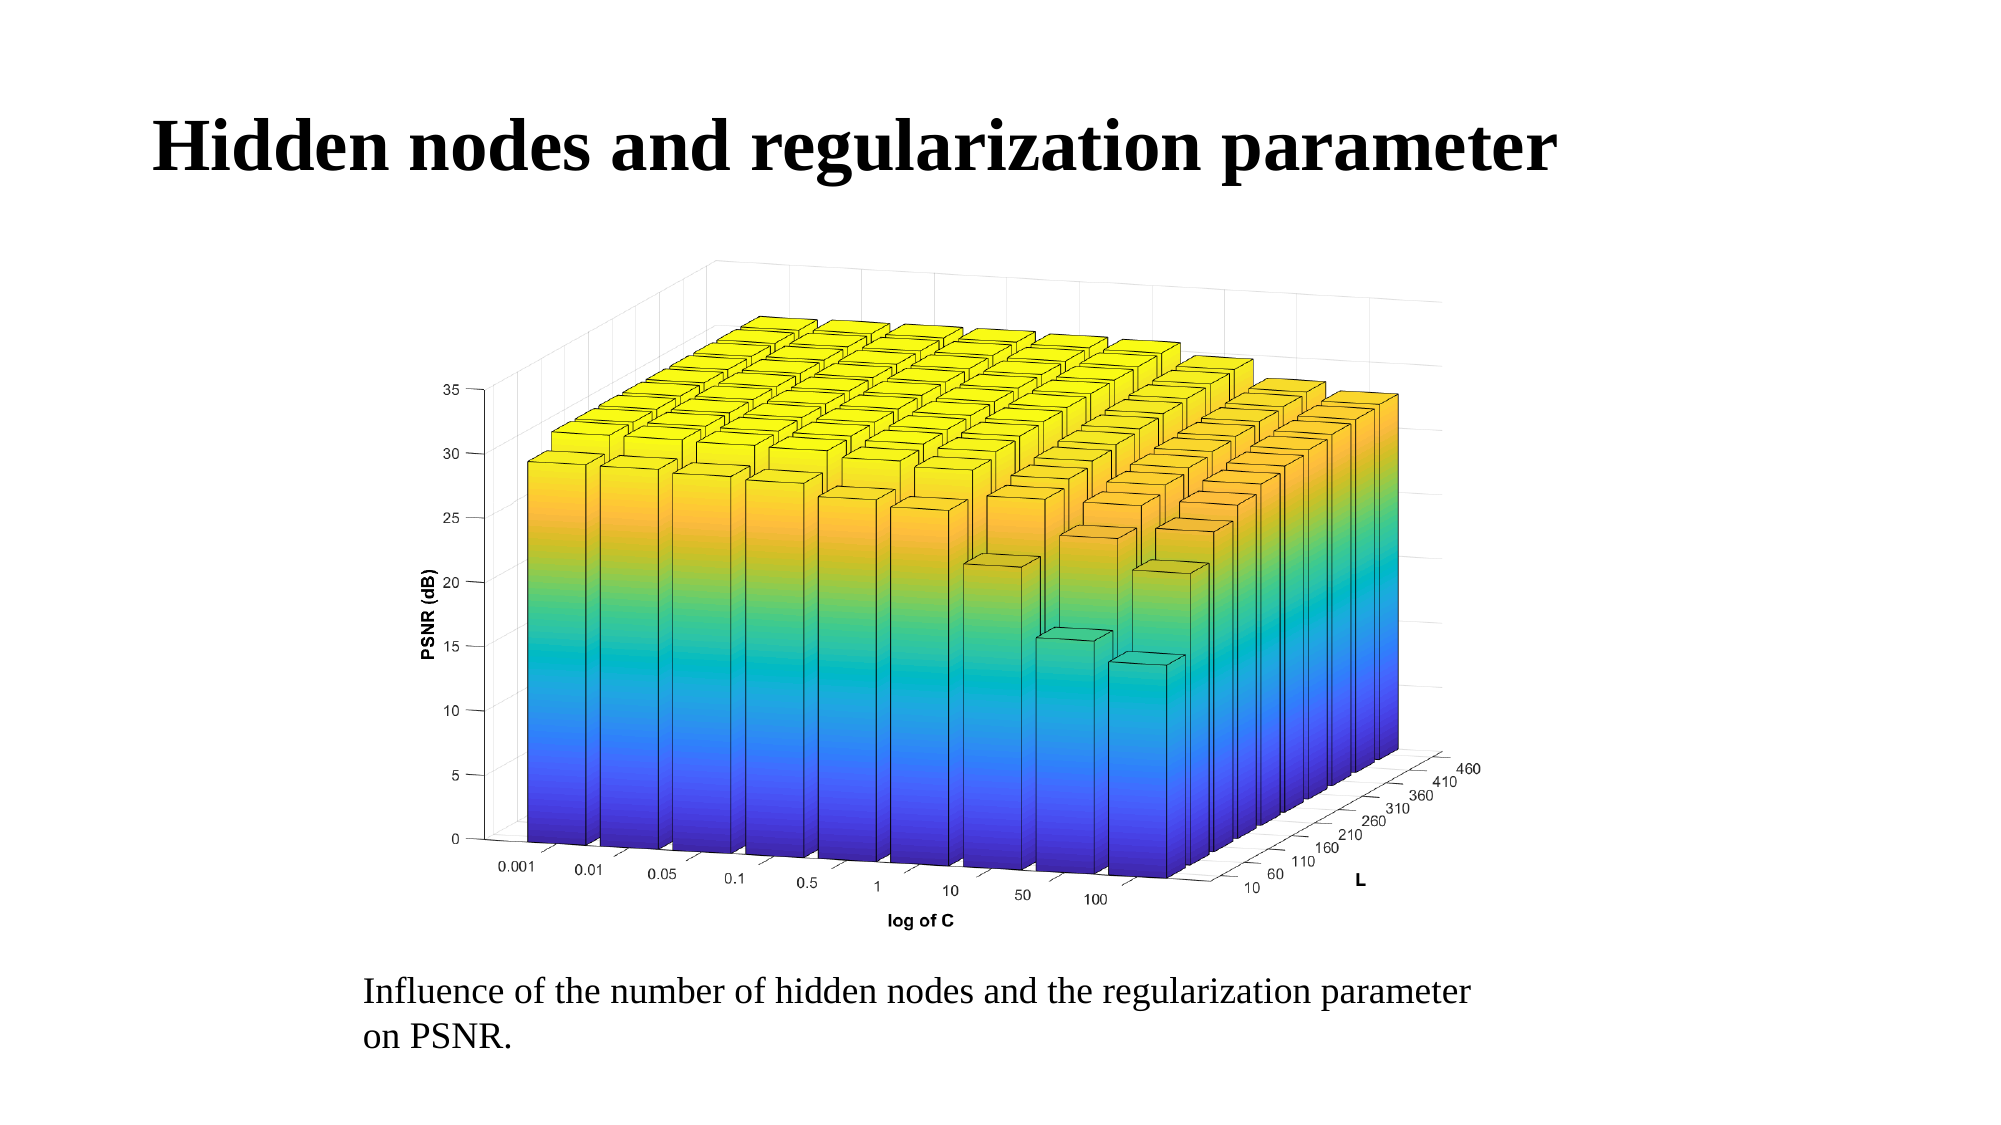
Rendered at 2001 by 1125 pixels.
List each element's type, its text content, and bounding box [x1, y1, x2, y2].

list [413, 260, 1483, 932]
text_box Influence of the number of hidden nodes and the regularization parameter on PSNR. [348, 958, 1521, 1064]
title Hidden nodes and regularization parameter [137, 59, 1863, 234]
